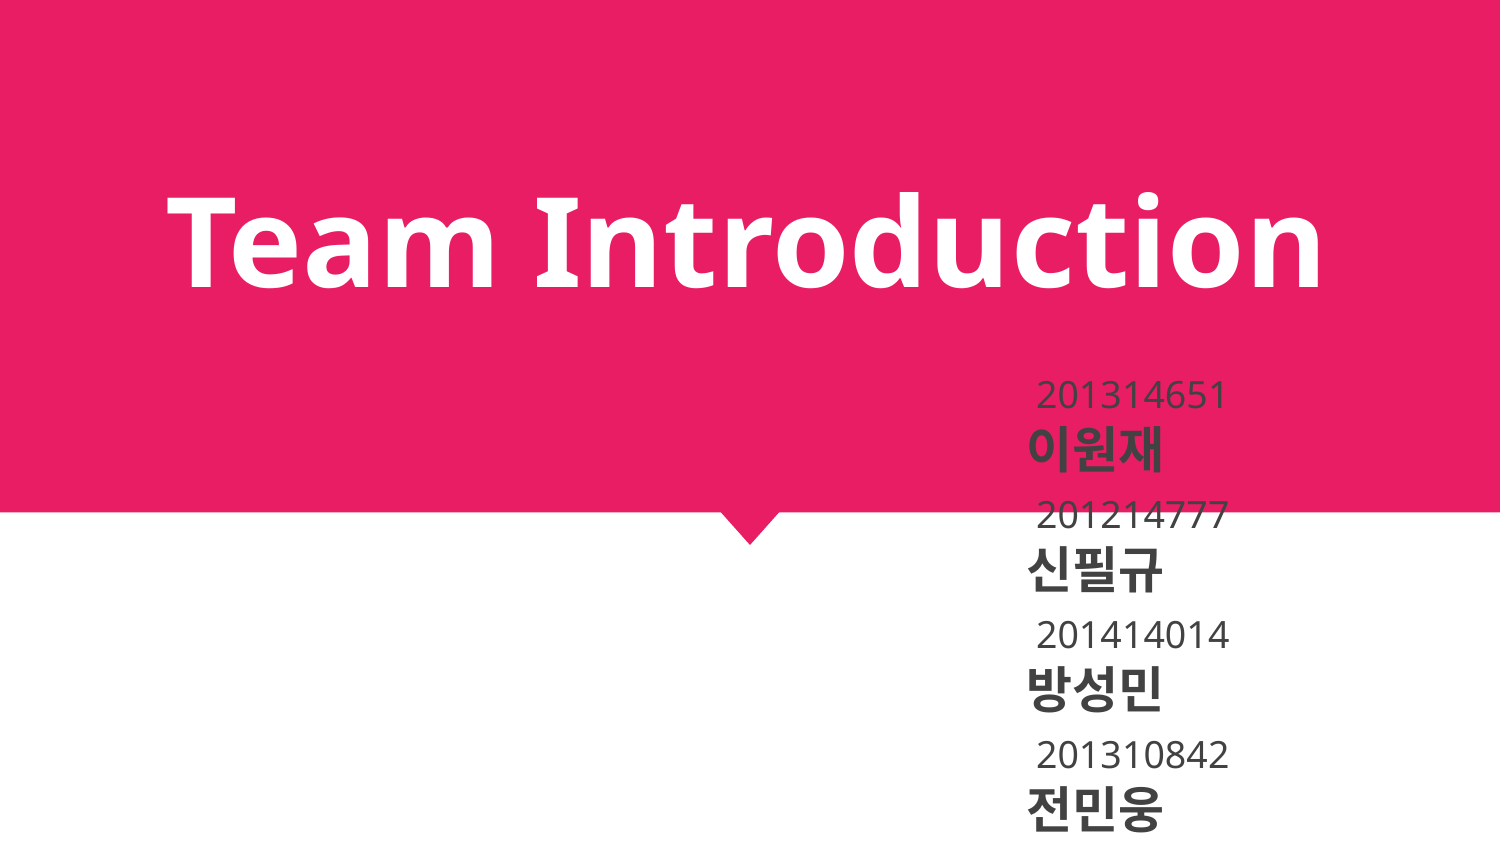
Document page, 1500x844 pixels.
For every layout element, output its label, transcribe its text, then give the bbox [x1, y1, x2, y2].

subtitle 201314651 이원재 201214777 신필규 201414014 방성민 201310842 전민웅 201546169 김인범 [1011, 499, 1442, 818]
title Team Introduction [67, 105, 1427, 328]
